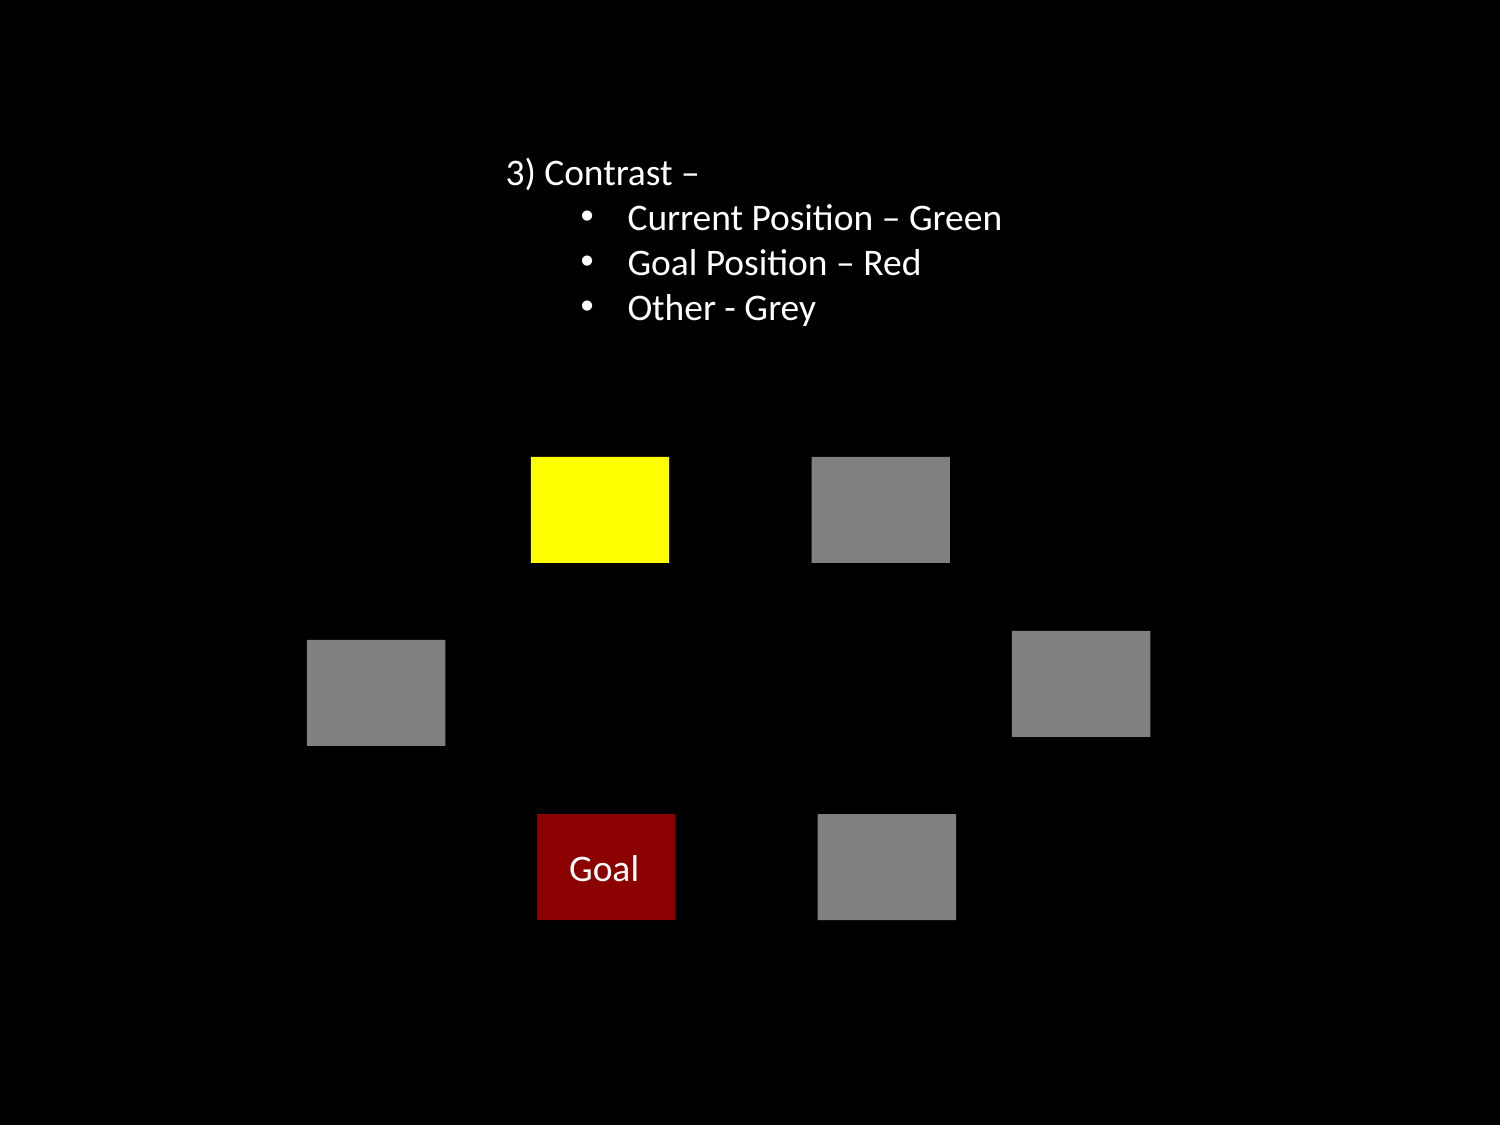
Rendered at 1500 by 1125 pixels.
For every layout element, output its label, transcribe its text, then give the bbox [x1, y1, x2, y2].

text_box 3) Contrast – Current Position – Green Goal Position – Red Other - Grey [490, 140, 1108, 381]
text_box [535, 812, 677, 922]
text_box [816, 812, 958, 922]
text_box [1010, 629, 1152, 739]
text_box [305, 638, 447, 748]
text_box [809, 455, 952, 565]
text_box [529, 455, 671, 565]
text_box Goal [536, 836, 672, 897]
